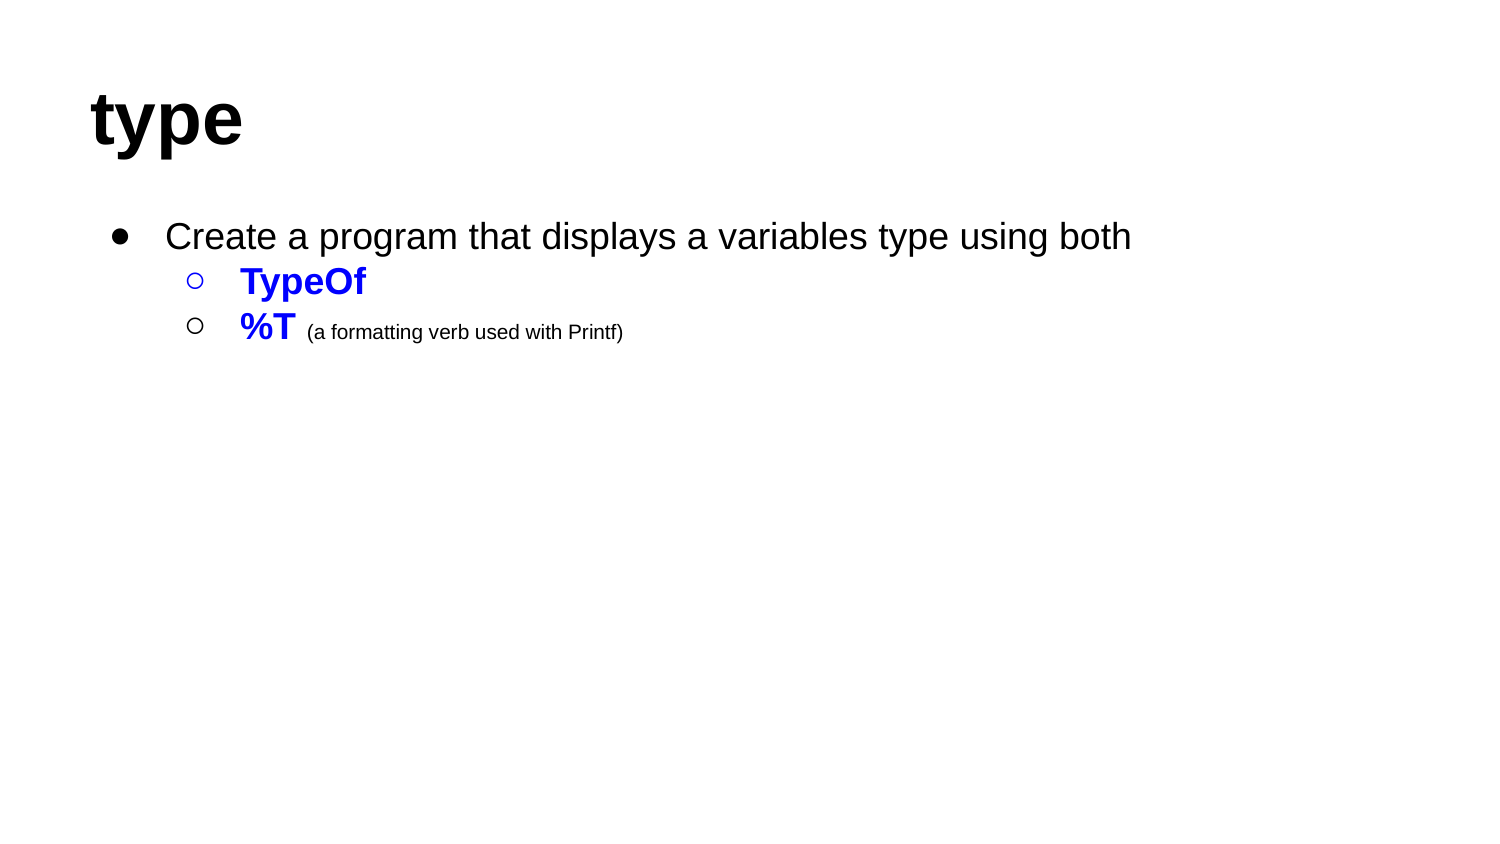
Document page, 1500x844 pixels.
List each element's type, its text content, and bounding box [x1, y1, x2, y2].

title type [75, 33, 1425, 175]
list Create a program that displays a variables type using both TypeOf %T (a formatting verb used with Printf) [75, 196, 1425, 808]
